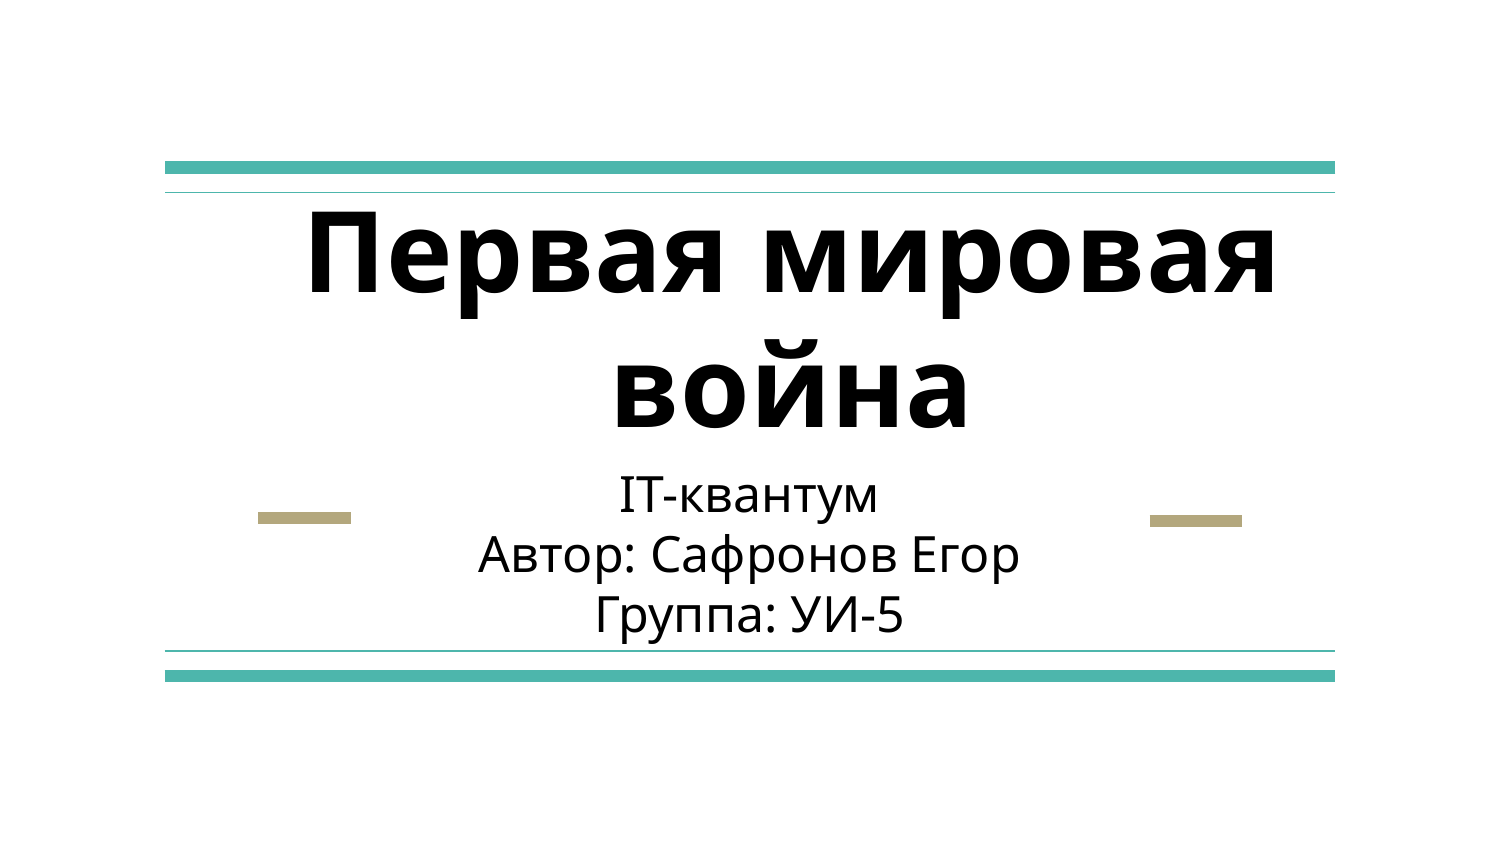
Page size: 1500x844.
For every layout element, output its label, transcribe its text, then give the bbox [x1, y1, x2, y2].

subtitle IT-квантум Автор: Сафронов Егор Группа: УИ-5 [350, 447, 1150, 578]
title Первая мировая война [55, 128, 1454, 465]
